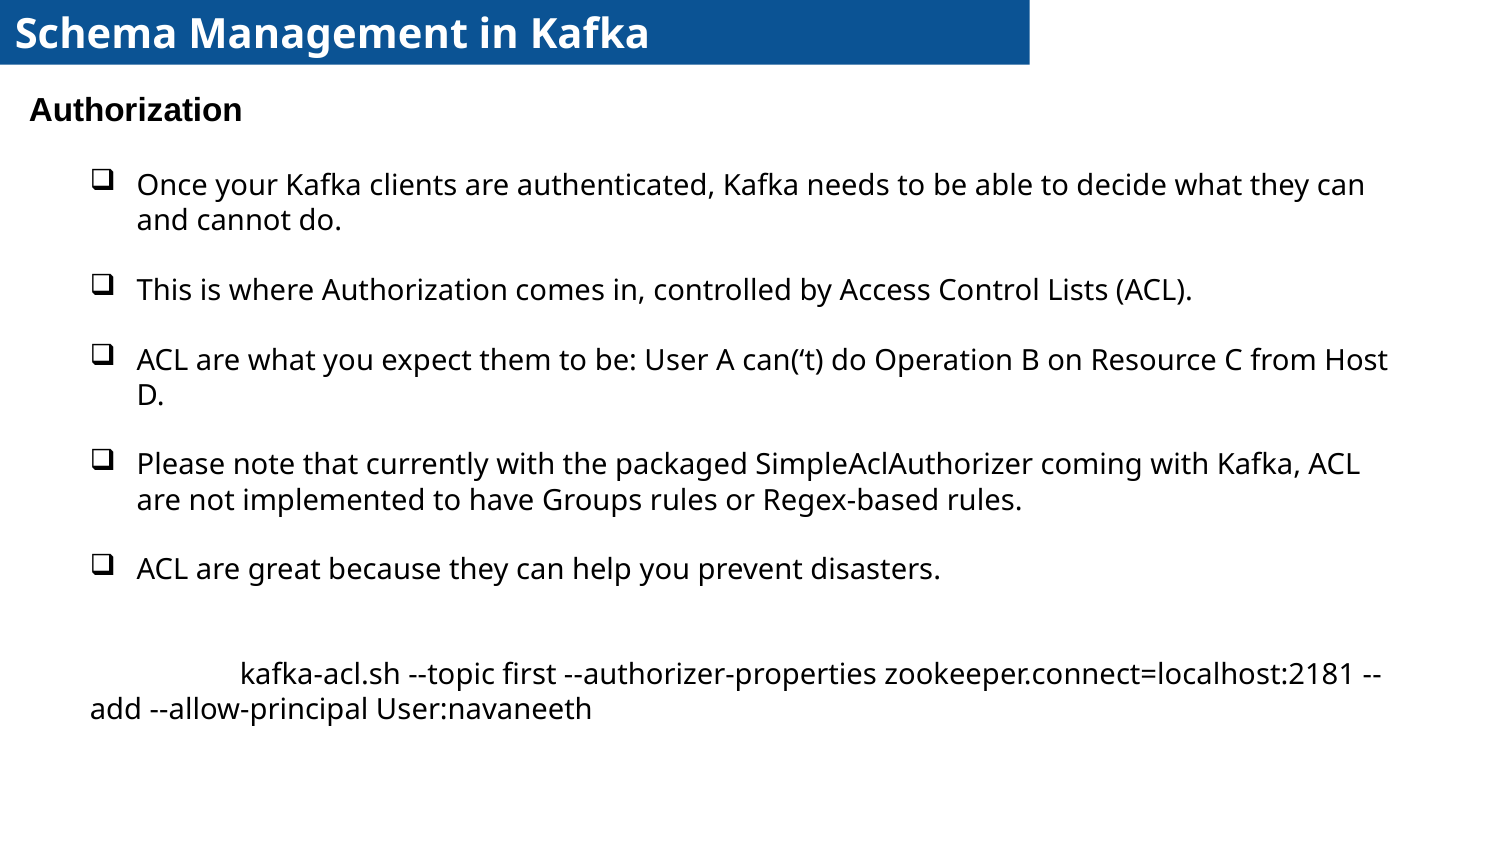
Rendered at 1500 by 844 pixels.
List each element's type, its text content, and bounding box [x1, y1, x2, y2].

text_box Schema Management in Kafka [0, 0, 1030, 65]
text_box Once your Kafka clients are authenticated, Kafka needs to be able to decide what they can and cannot do. This is where Authorization comes in, controlled by Access Control Lists (ACL). ACL are what you expect them to be: User A can(‘t) do Operation B on Resource C from Host D. Please note that currently with the packaged SimpleAclAuthorizer coming with Kafka, ACL are not implemented to have Groups rules or Regex-based rules. ACL are great because they can help you prevent disasters. kafka-acl.sh --topic first --authorizer-properties zookeeper.connect=localhost:2181 --add --allow-principal User:navaneeth [74, 158, 1413, 733]
text_box Authorization [14, 80, 1050, 136]
